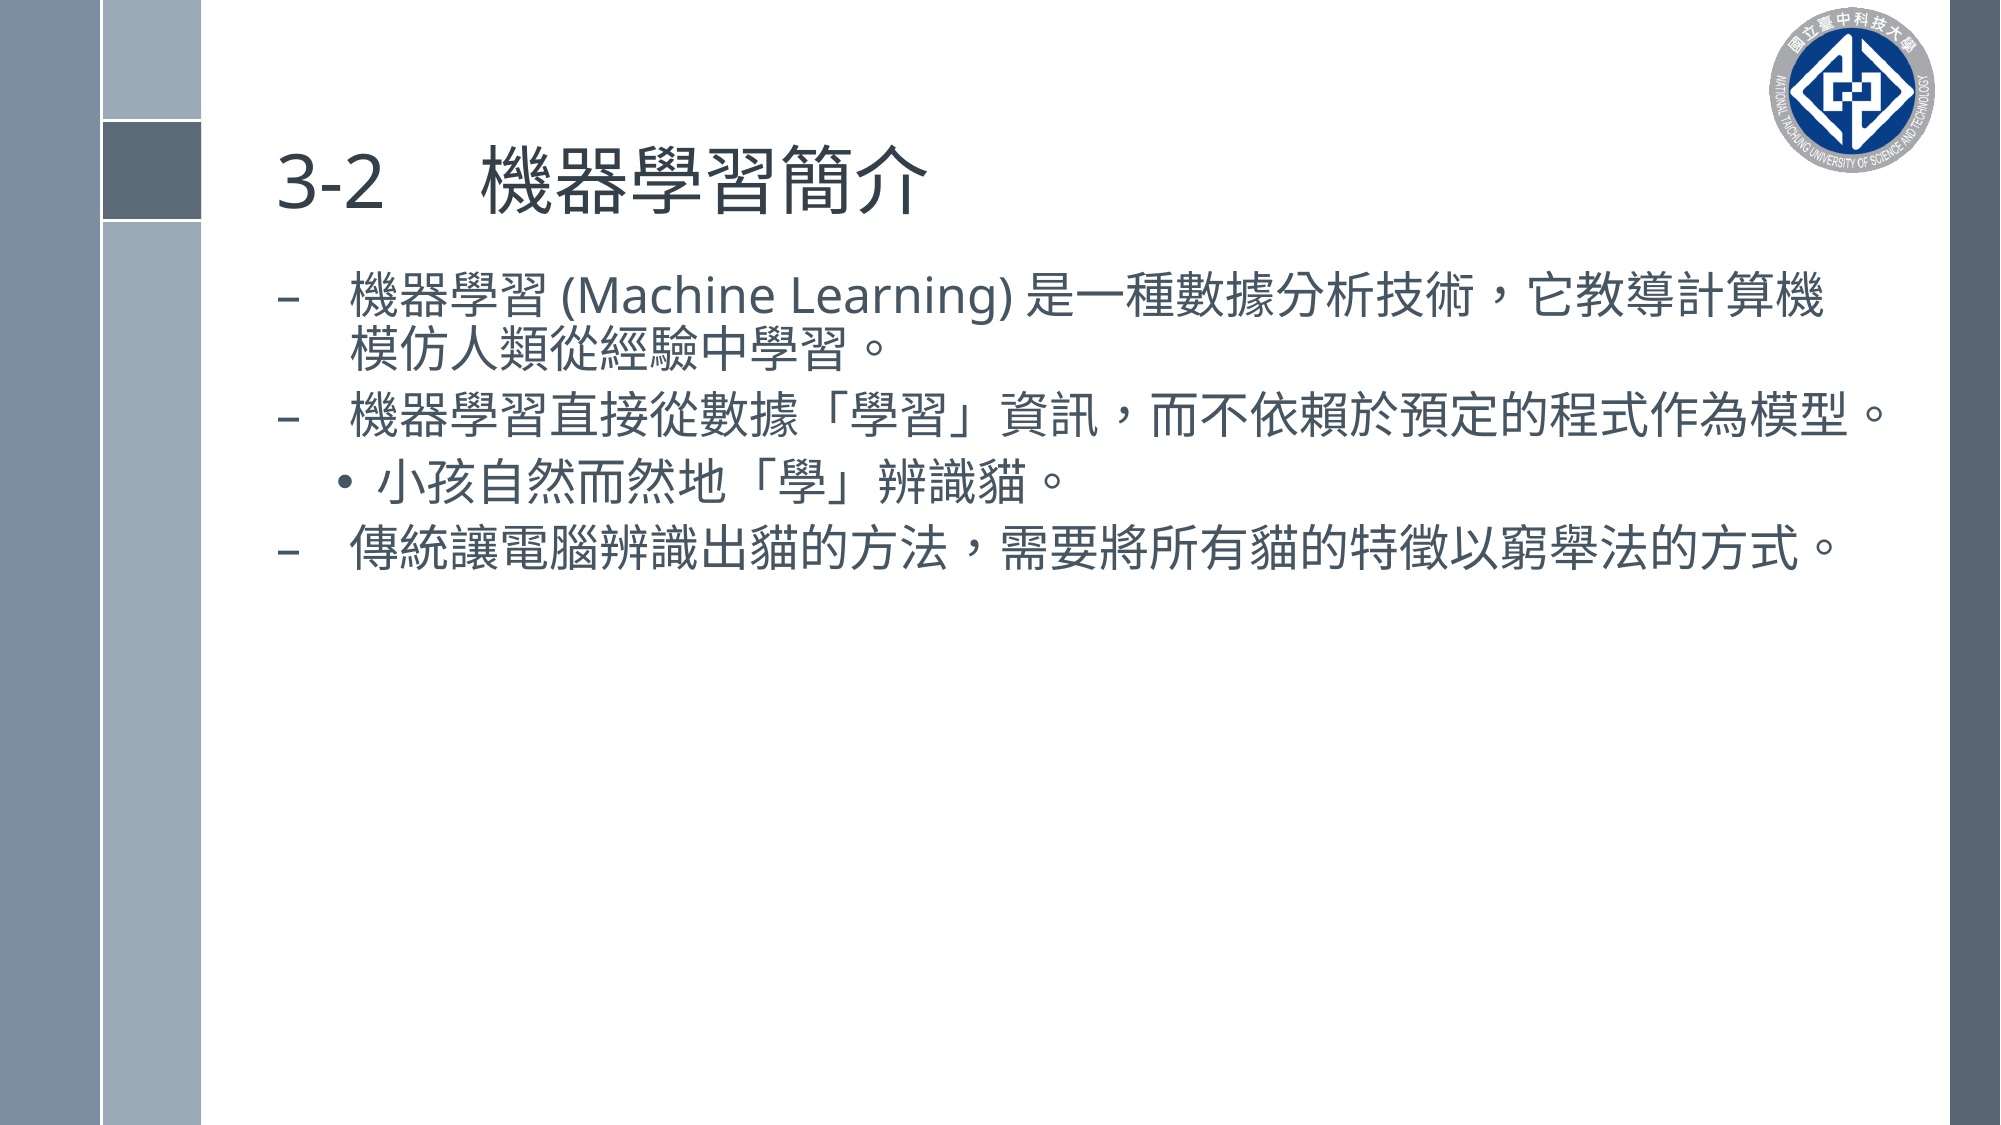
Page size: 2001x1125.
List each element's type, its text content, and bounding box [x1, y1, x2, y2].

picture [1769, 7, 1935, 173]
title 3-2 機器學習簡介 [261, 29, 1867, 233]
list 機器學習(Machine Learning)是一種數據分析技術，它教導計算機模仿人類從經驗中學習。 機器學習直接從數據「學習」資訊，而不依賴於預定的程式作為模型。 小孩自然而然地「學」辨識貓。 傳統讓電腦辨識出貓的方法，需要將所有貓的特徵以窮舉法的方式。 [261, 262, 1867, 1013]
